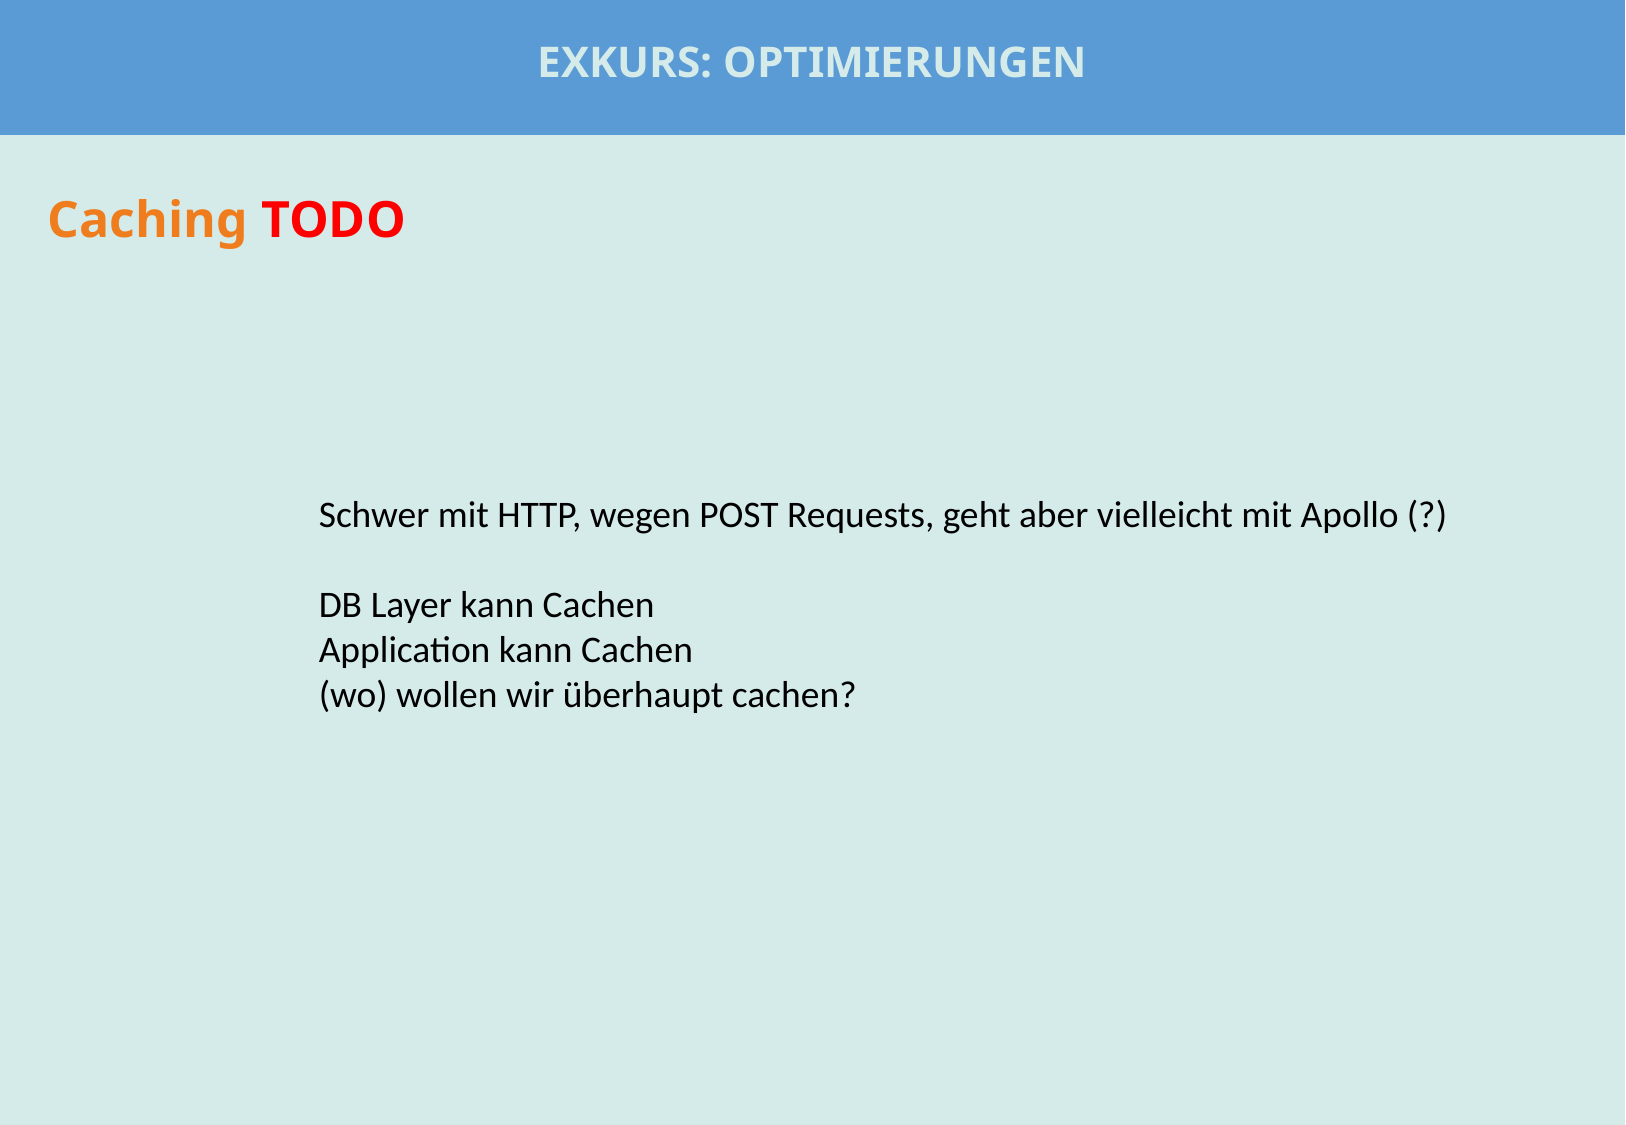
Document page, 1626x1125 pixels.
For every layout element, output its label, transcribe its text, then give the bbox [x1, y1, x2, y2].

text_box [0, 127, 1625, 136]
text_box Caching TODO [33, 168, 1413, 255]
title Exkurs: Optimierungen [0, 0, 1625, 127]
text_box Schwer mit HTTP, wegen POST Requests, geht aber vielleicht mit Apollo (?) DB Layer kann Cachen Application kann Cachen (wo) wollen wir überhaupt cachen? [303, 482, 1464, 768]
